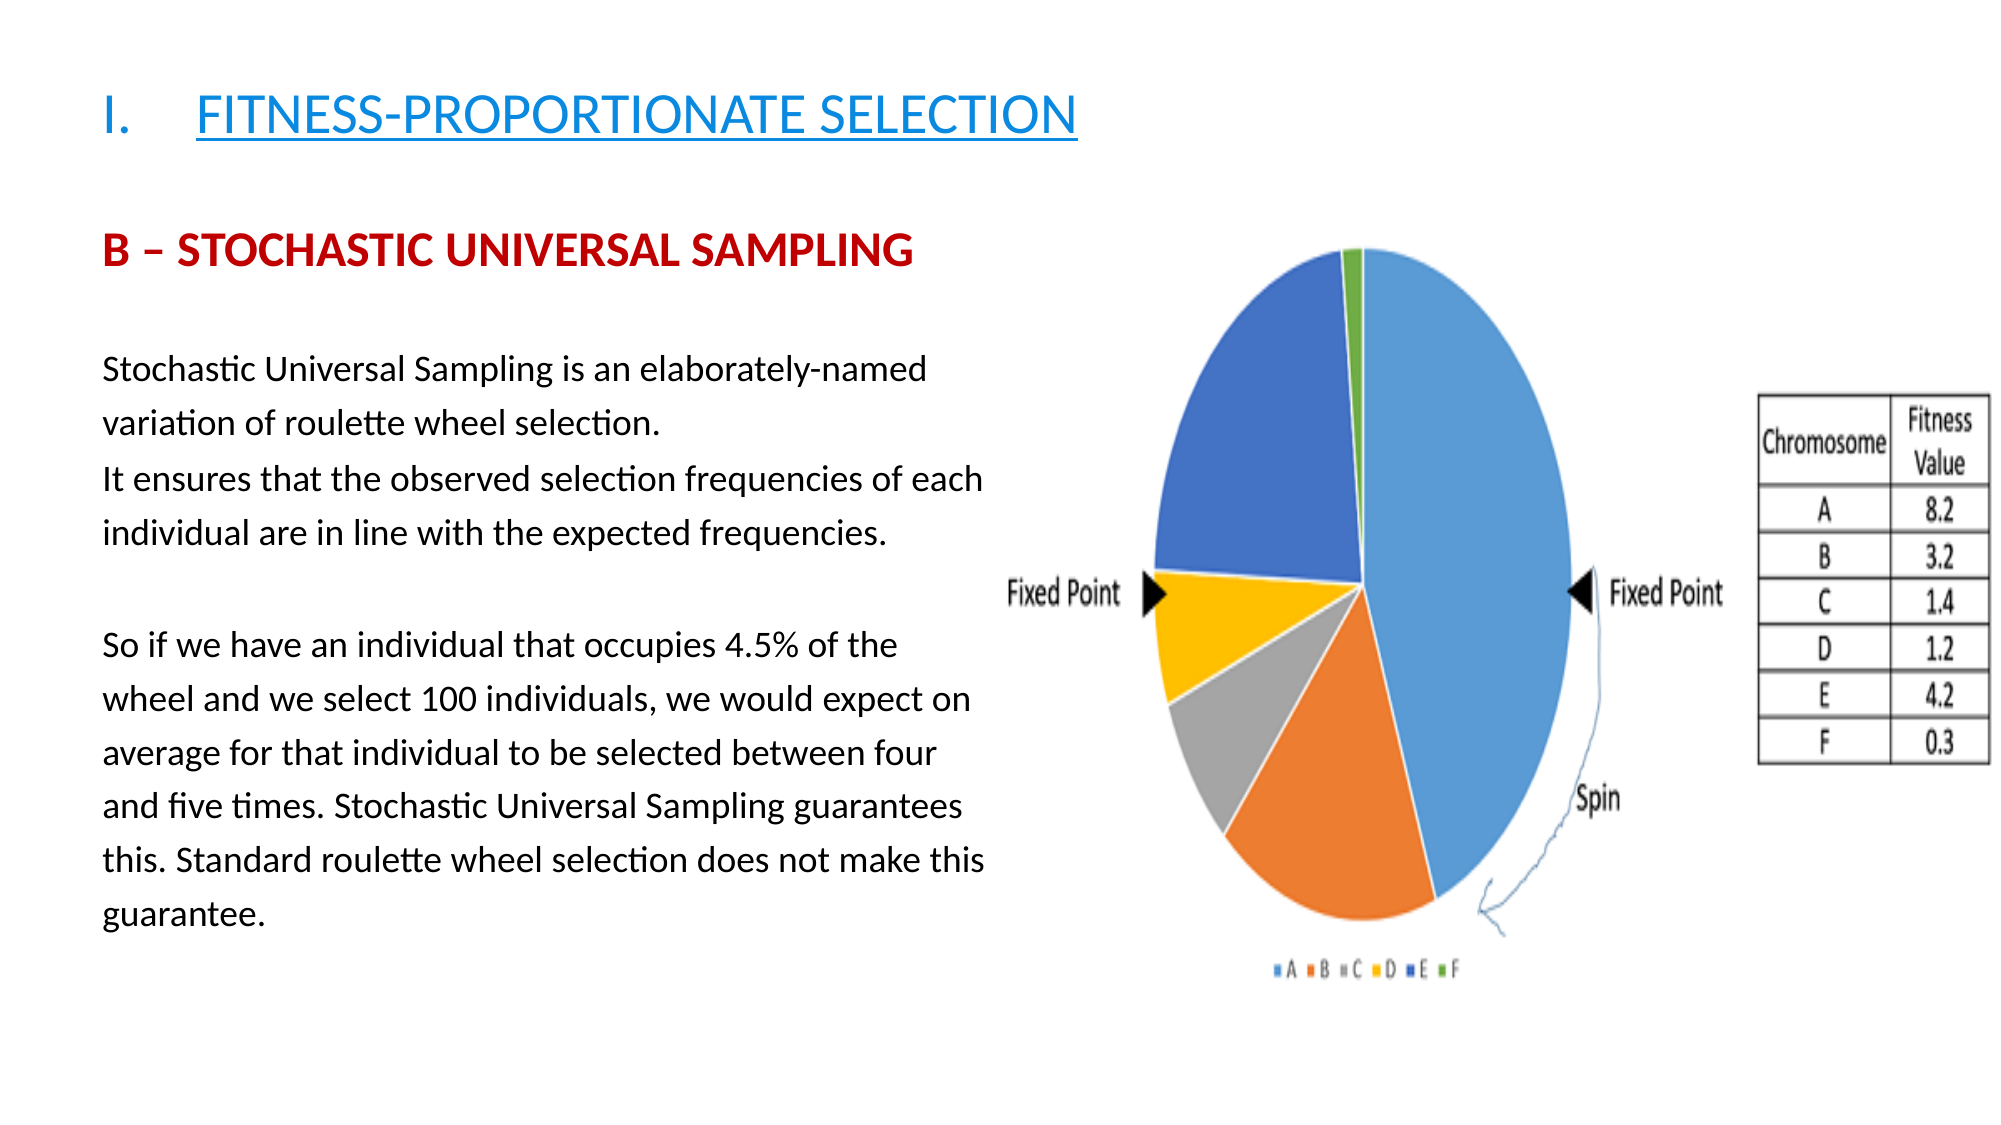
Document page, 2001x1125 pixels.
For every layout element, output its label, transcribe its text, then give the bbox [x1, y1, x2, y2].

text_box B – STOCHASTIC UNIVERSAL SAMPLING Stochastic Universal Sampling is an elaborately-named variation of roulette wheel selection. It ensures that the observed selection frequencies of each individual are in line with the expected frequencies. So if we have an individual that occupies 4.5% of the wheel and we select 100 individuals, we would expect on average for that individual to be selected between four and five times. Stochastic Universal Sampling guarantees this. Standard roulette wheel selection does not make this guarantee. [87, 197, 1005, 942]
text_box FITNESS-PROPORTIONATE SELECTION [87, 68, 1189, 154]
picture [999, 231, 2000, 989]
